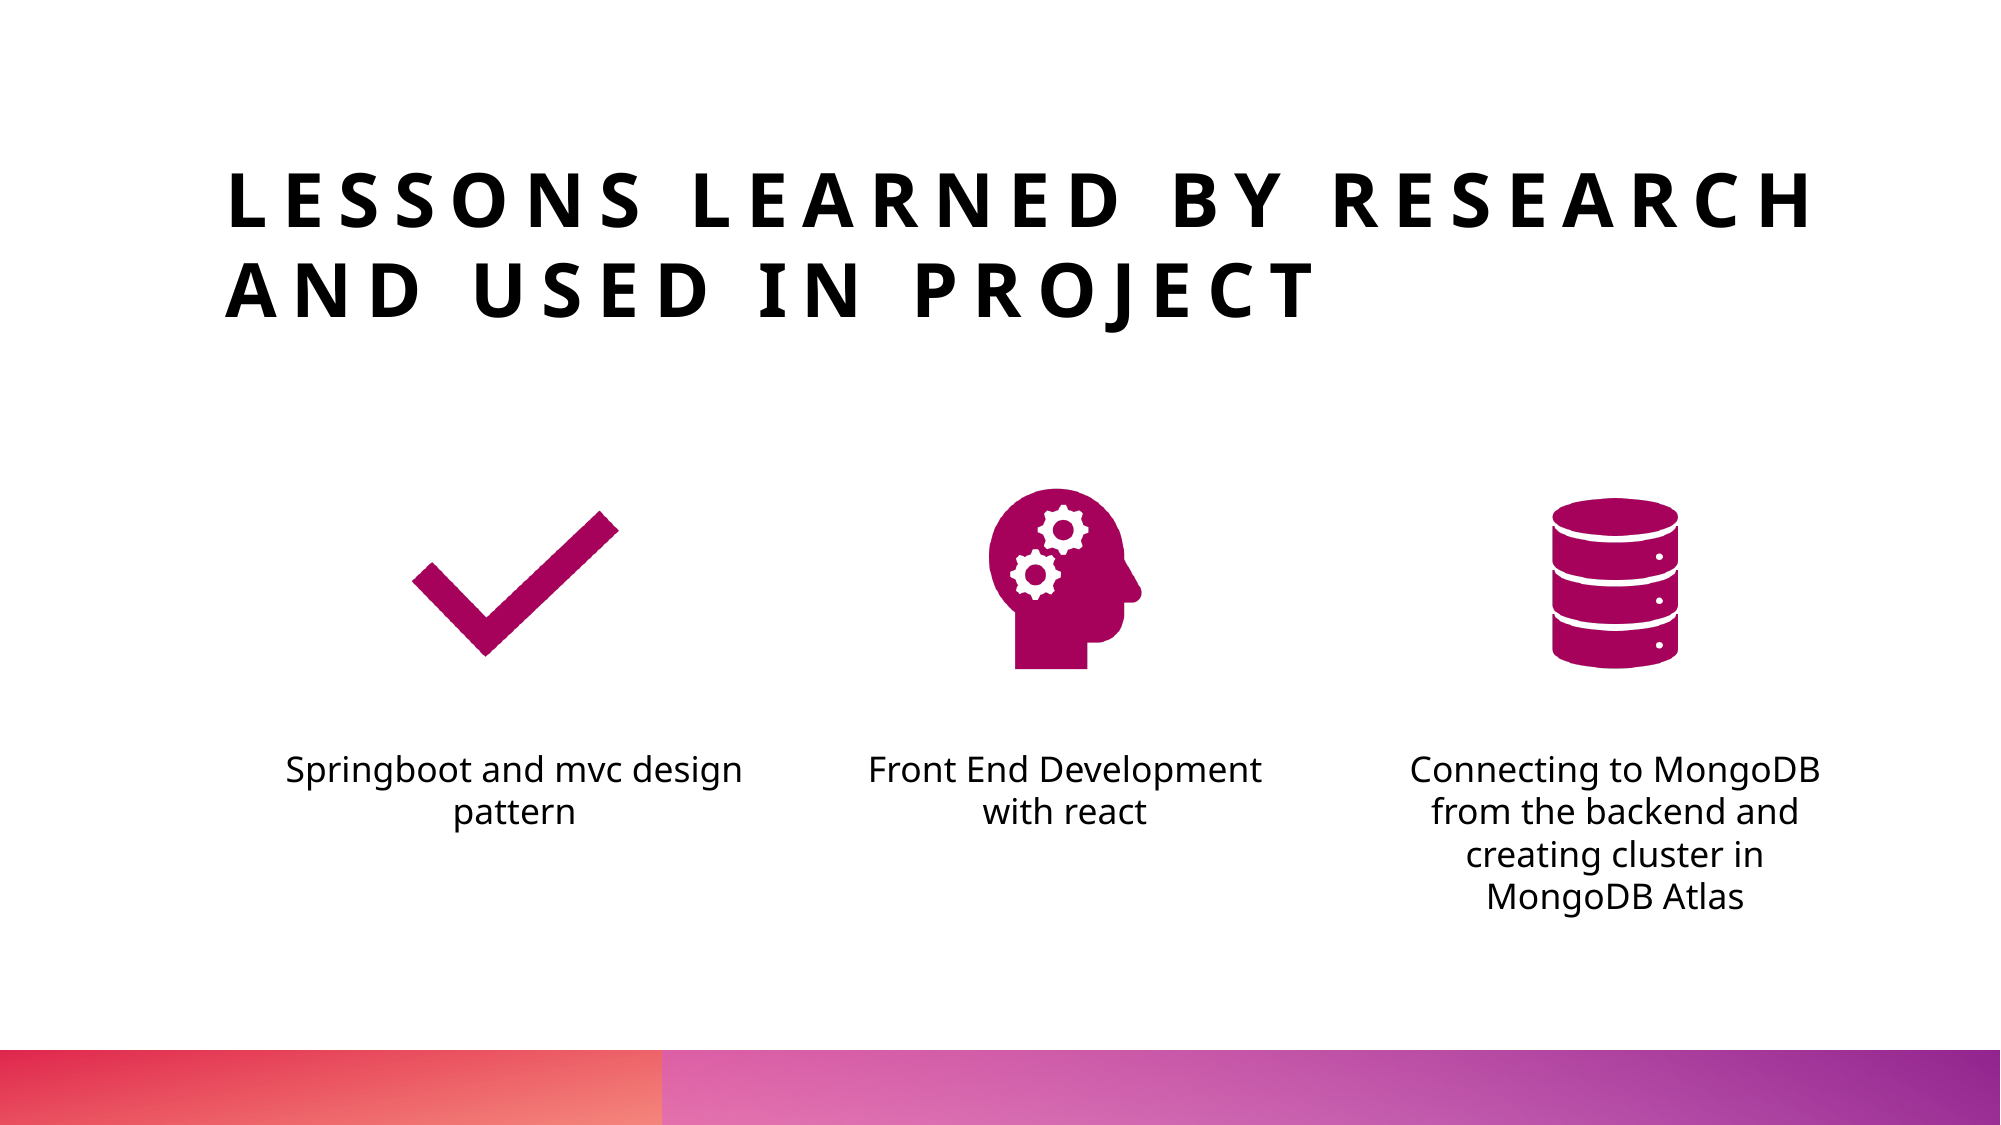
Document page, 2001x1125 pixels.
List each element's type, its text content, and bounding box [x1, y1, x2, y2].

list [224, 346, 1905, 996]
title lessons learned By Research and Used In Project [225, 130, 1905, 333]
